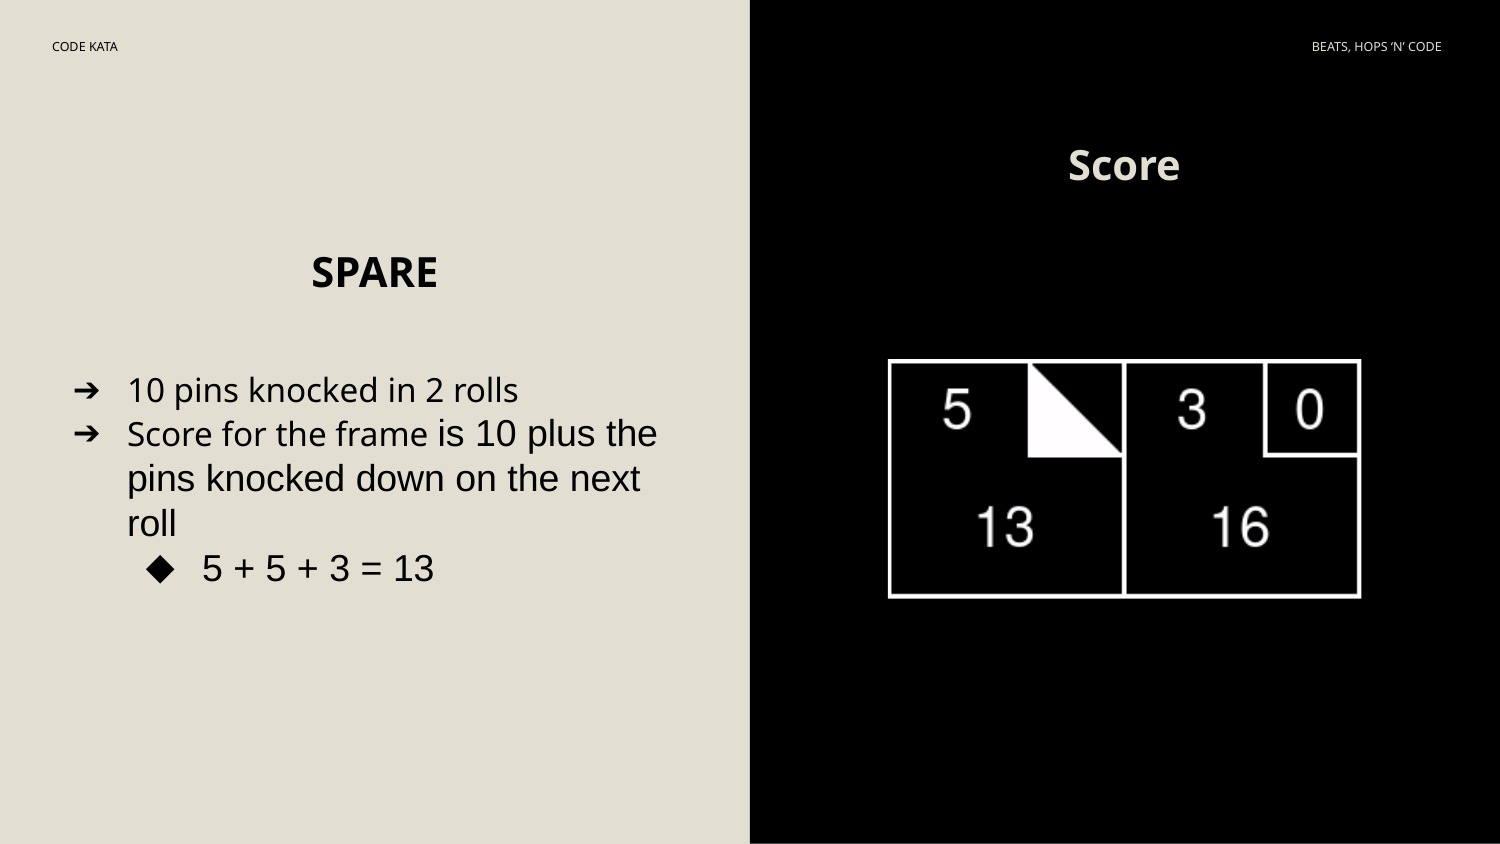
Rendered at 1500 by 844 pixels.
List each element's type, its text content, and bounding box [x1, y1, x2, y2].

title CODE KATA [37, 26, 308, 67]
title SPARE [37, 208, 713, 343]
picture [887, 359, 1362, 599]
title BEATS, HOPS ‘N’ CODE [1186, 26, 1457, 67]
title Score [787, 132, 1462, 206]
list 10 pins knocked in 2 rolls Score for the frame is 10 plus the pins knocked down on the next roll 5 + 5 + 3 = 13 [37, 343, 713, 617]
